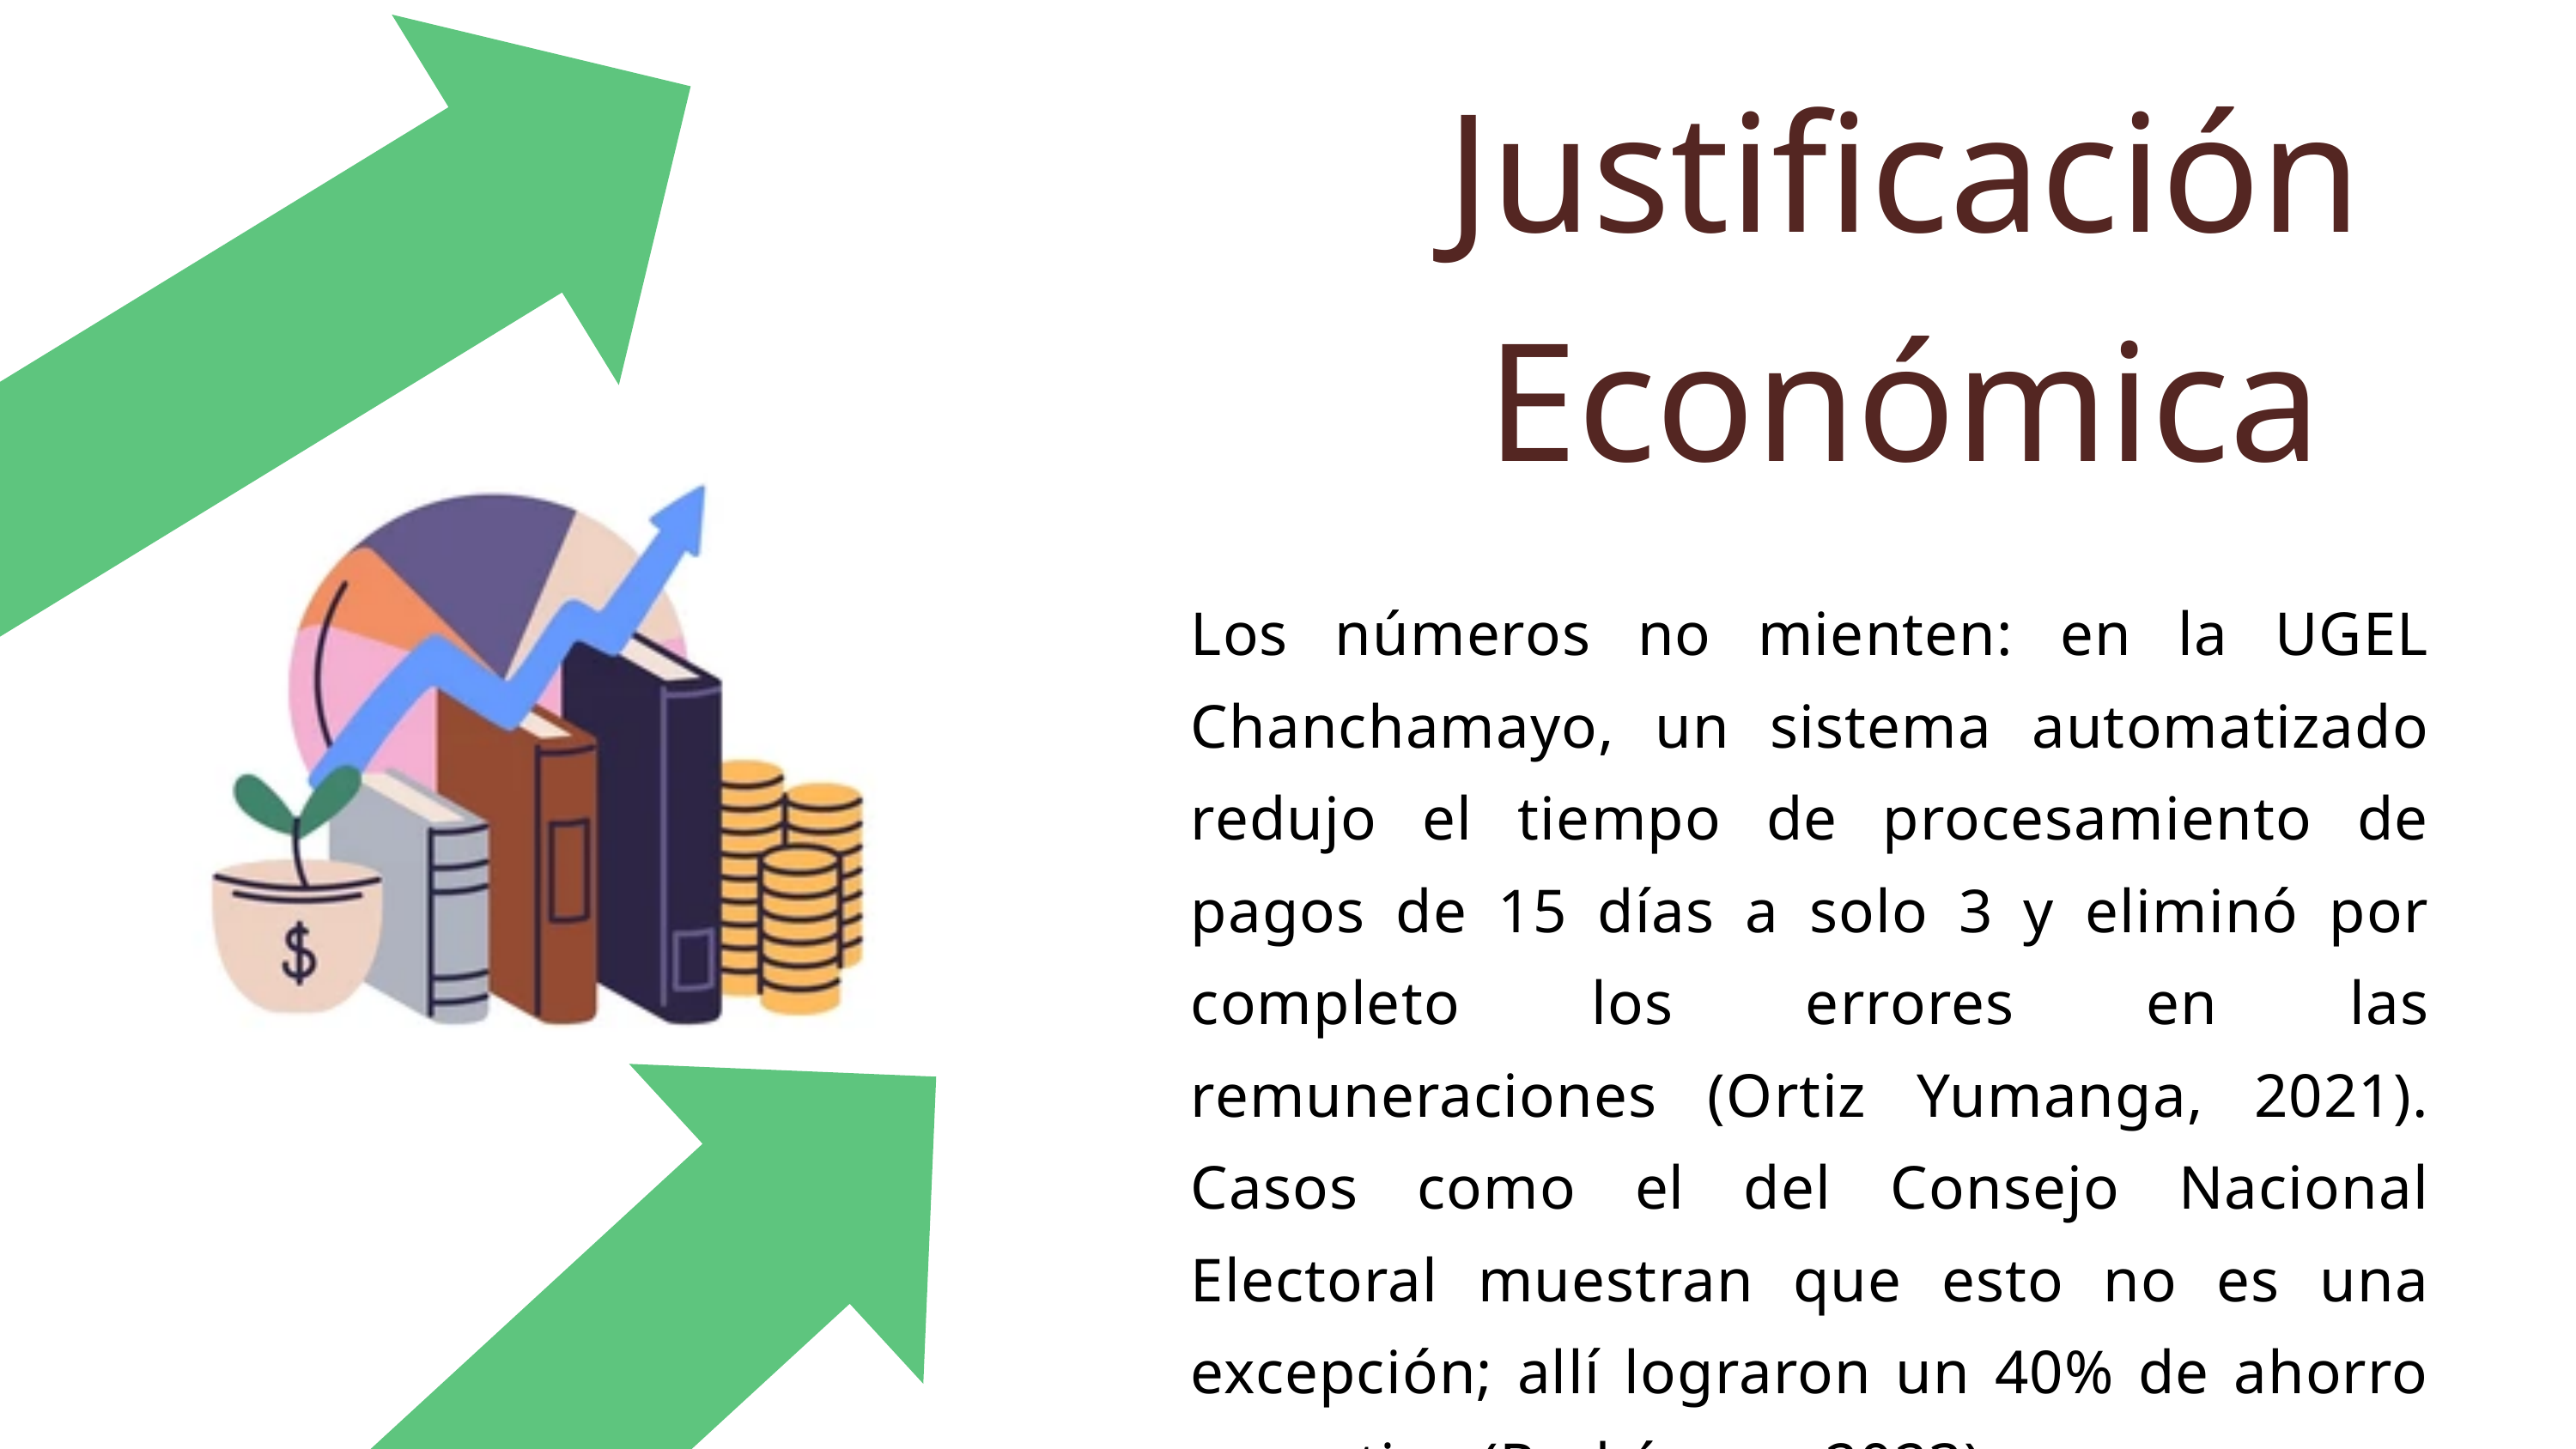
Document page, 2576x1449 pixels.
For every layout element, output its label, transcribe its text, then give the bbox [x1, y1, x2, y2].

text_box Justificación Económica [1333, 35, 2476, 494]
text_box [32, 371, 1022, 1078]
text_box Los números no mienten: en la UGEL Chanchamayo, un sistema automatizado redujo el tiempo de procesamiento de pagos de 15 días a solo 3 y eliminó por completo los errores en las remuneraciones (Ortiz Yumanga, 2021). Casos como el del Consejo Nacional Electoral muestran que esto no es una excepción; allí lograron un 40% de ahorro operativo (Rodríguez, 2023). [1190, 574, 2432, 1449]
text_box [137, 1170, 1058, 1449]
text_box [0, 191, 782, 627]
